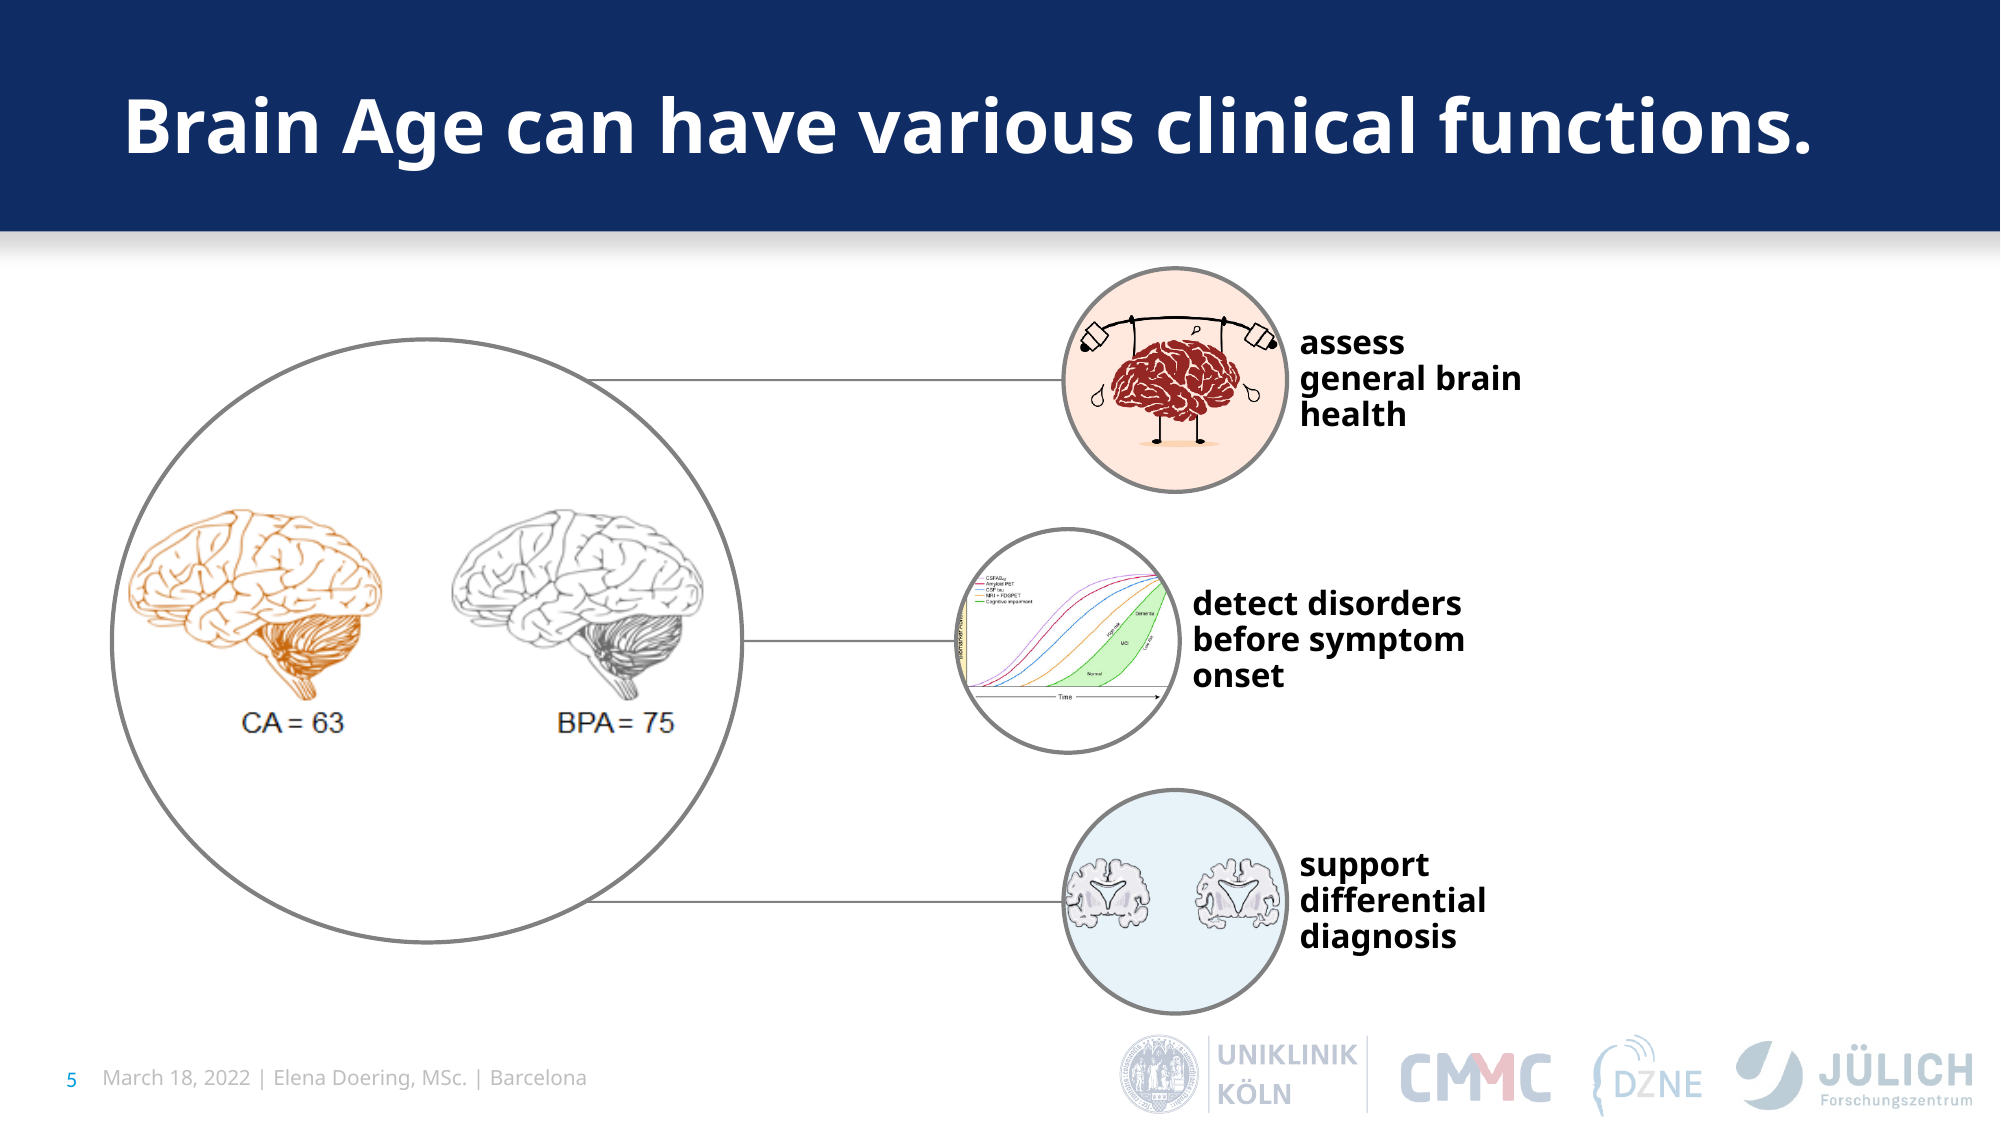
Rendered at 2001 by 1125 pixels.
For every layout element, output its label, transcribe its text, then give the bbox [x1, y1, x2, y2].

title Brain Age can have various clinical functions. [102, 58, 1898, 232]
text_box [82, 196, 1574, 1086]
